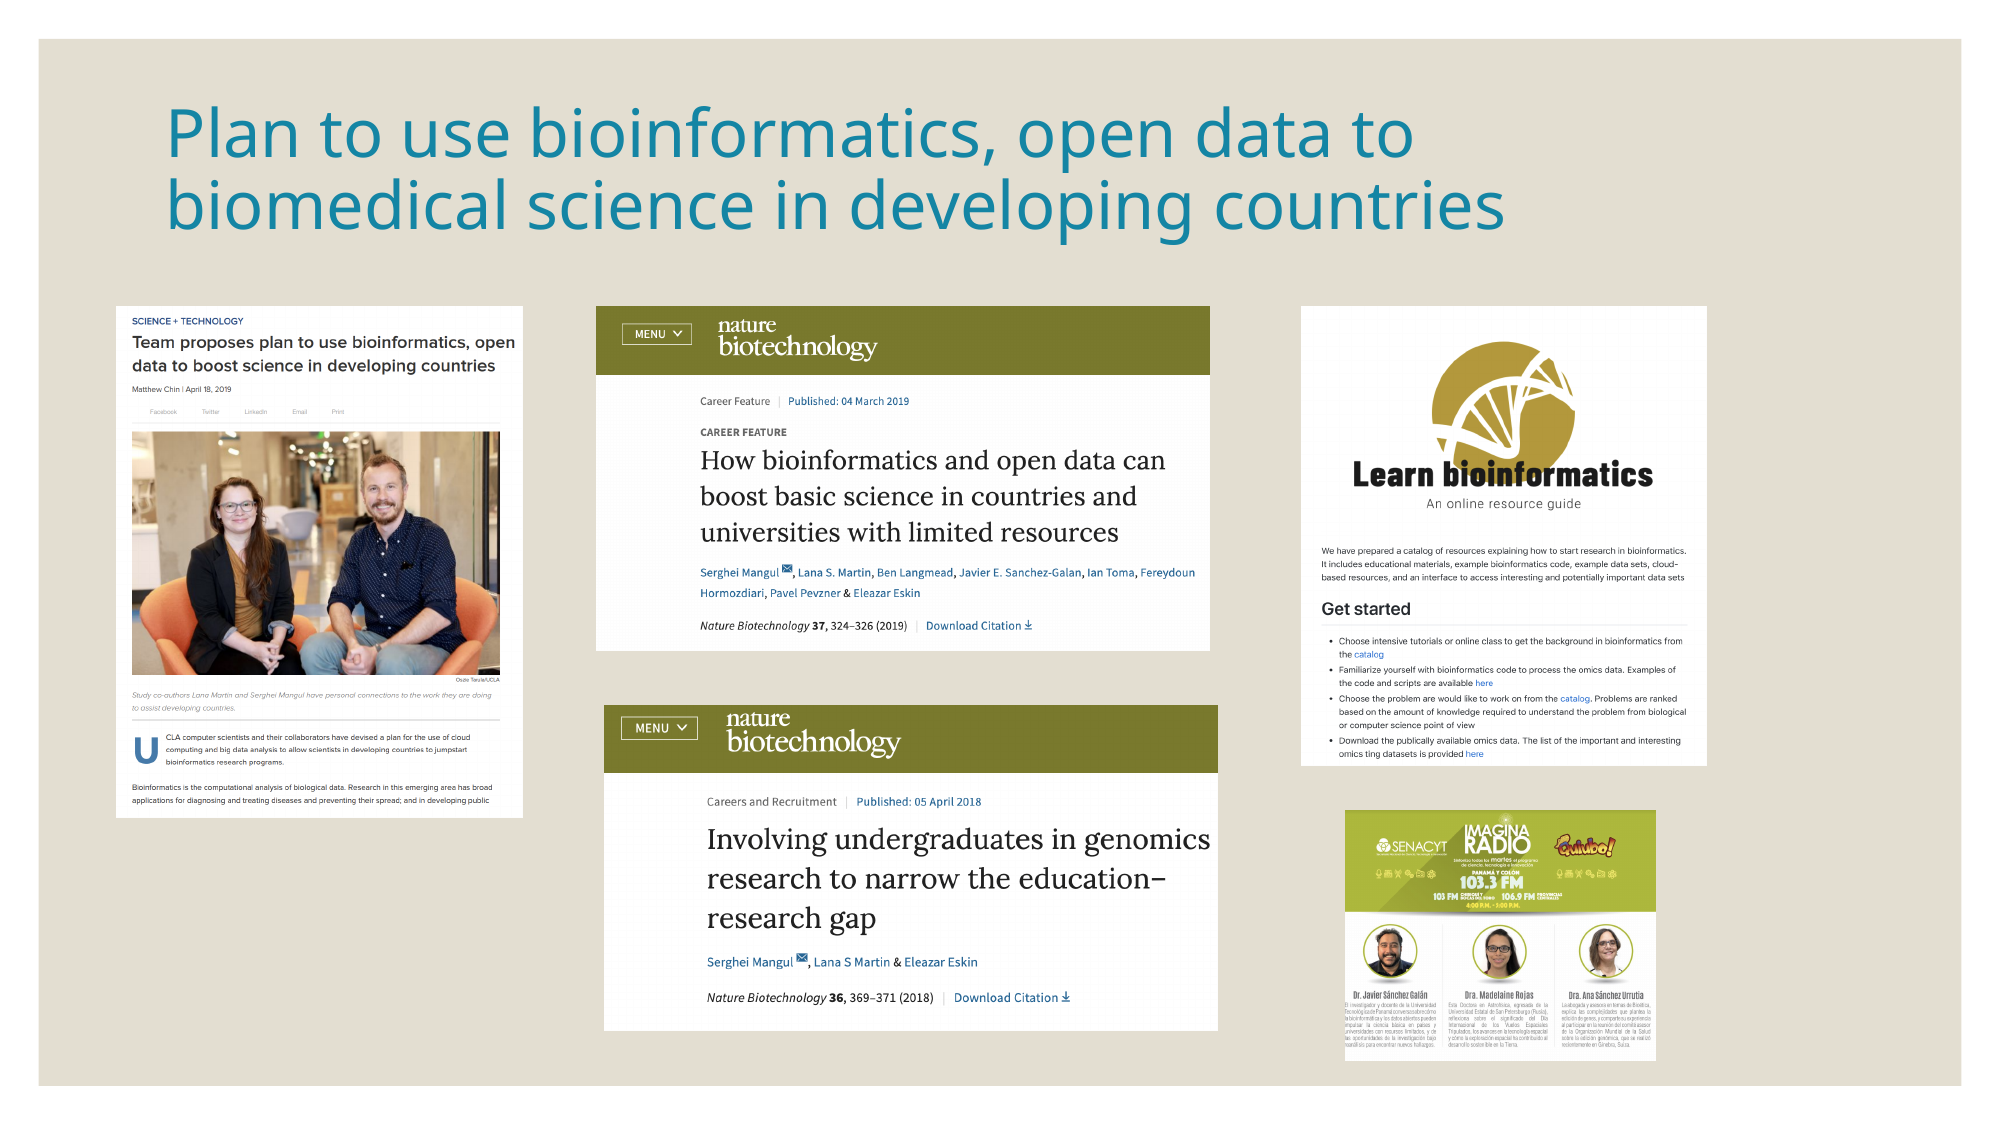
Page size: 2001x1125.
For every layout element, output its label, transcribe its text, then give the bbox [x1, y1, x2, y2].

picture [596, 306, 1210, 651]
picture [1345, 809, 1656, 1061]
picture [1301, 306, 1708, 766]
title Plan to use bioinformatics, open data to biomedical science in developing countries [150, 91, 1656, 253]
picture [116, 306, 523, 818]
picture [604, 705, 1218, 1031]
